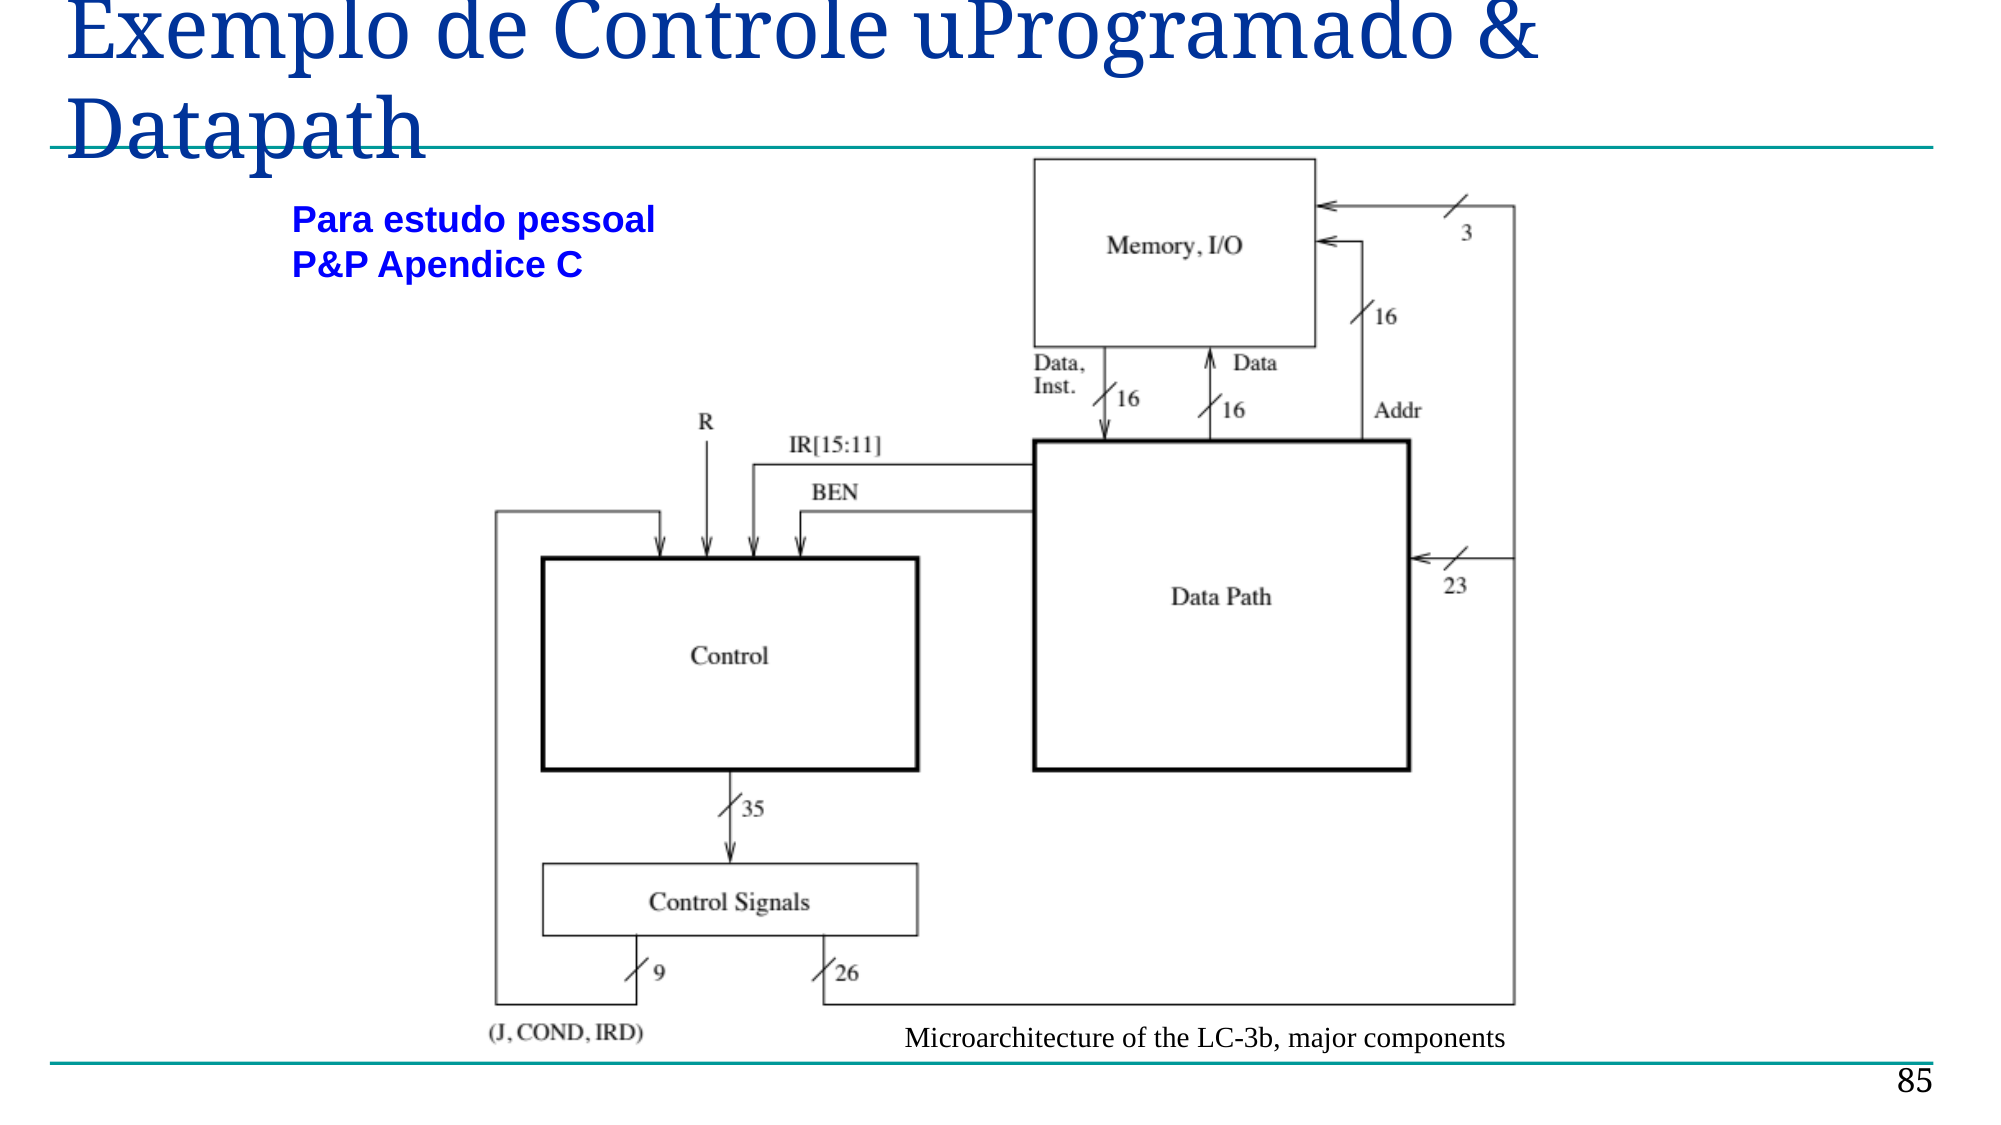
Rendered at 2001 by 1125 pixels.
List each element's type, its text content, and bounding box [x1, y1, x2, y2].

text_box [477, 149, 1523, 1062]
slide_number 85 [1482, 1036, 1950, 1112]
text_box Para estudo pessoal P&P Apendice C [277, 187, 471, 293]
title Exemplo de Controle uProgramado & Datapath [50, 0, 1888, 150]
